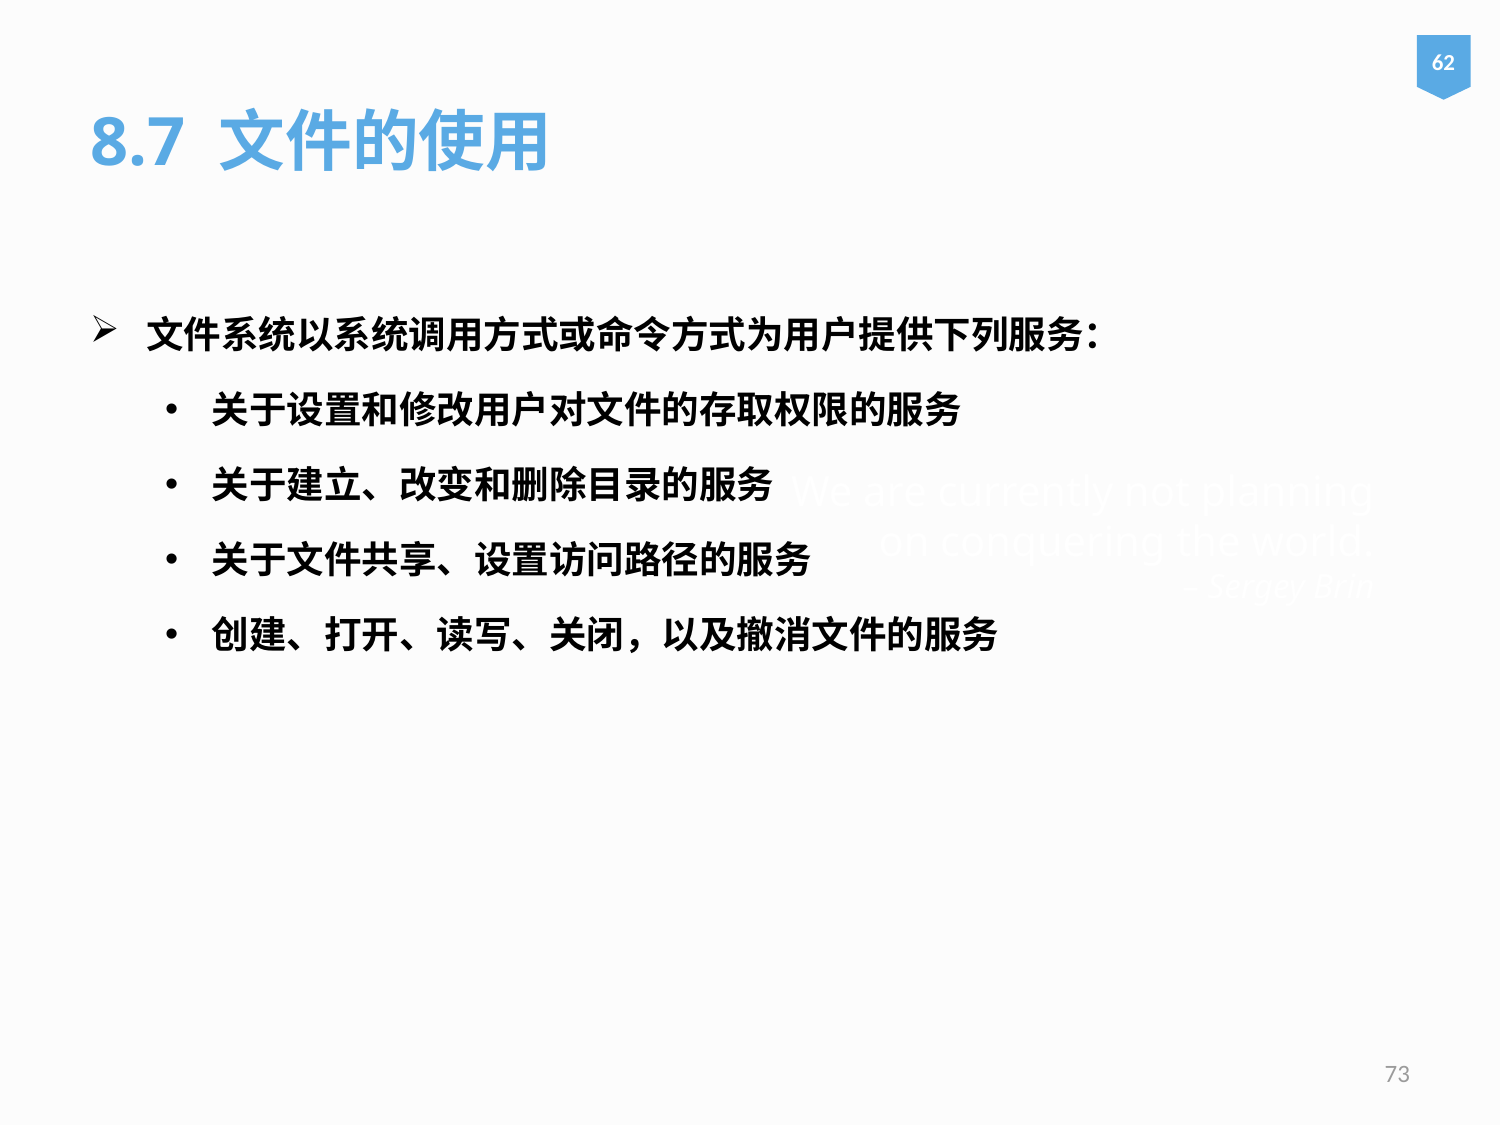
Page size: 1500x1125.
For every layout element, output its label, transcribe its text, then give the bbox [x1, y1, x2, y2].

text_box 62 [1414, 33, 1473, 102]
slide_number 73 [1074, 1042, 1425, 1103]
text_box 文件系统以系统调用方式或命令方式为用户提供下列服务： 关于设置和修改用户对文件的存取权限的服务 关于建立、改变和删除目录的服务 关于文件共享、设置访问路径的服务 创建、打开、读写、关闭，以及撤消文件的服务 [74, 280, 1425, 787]
text_box 8.7 文件的使用 [74, 45, 1425, 233]
